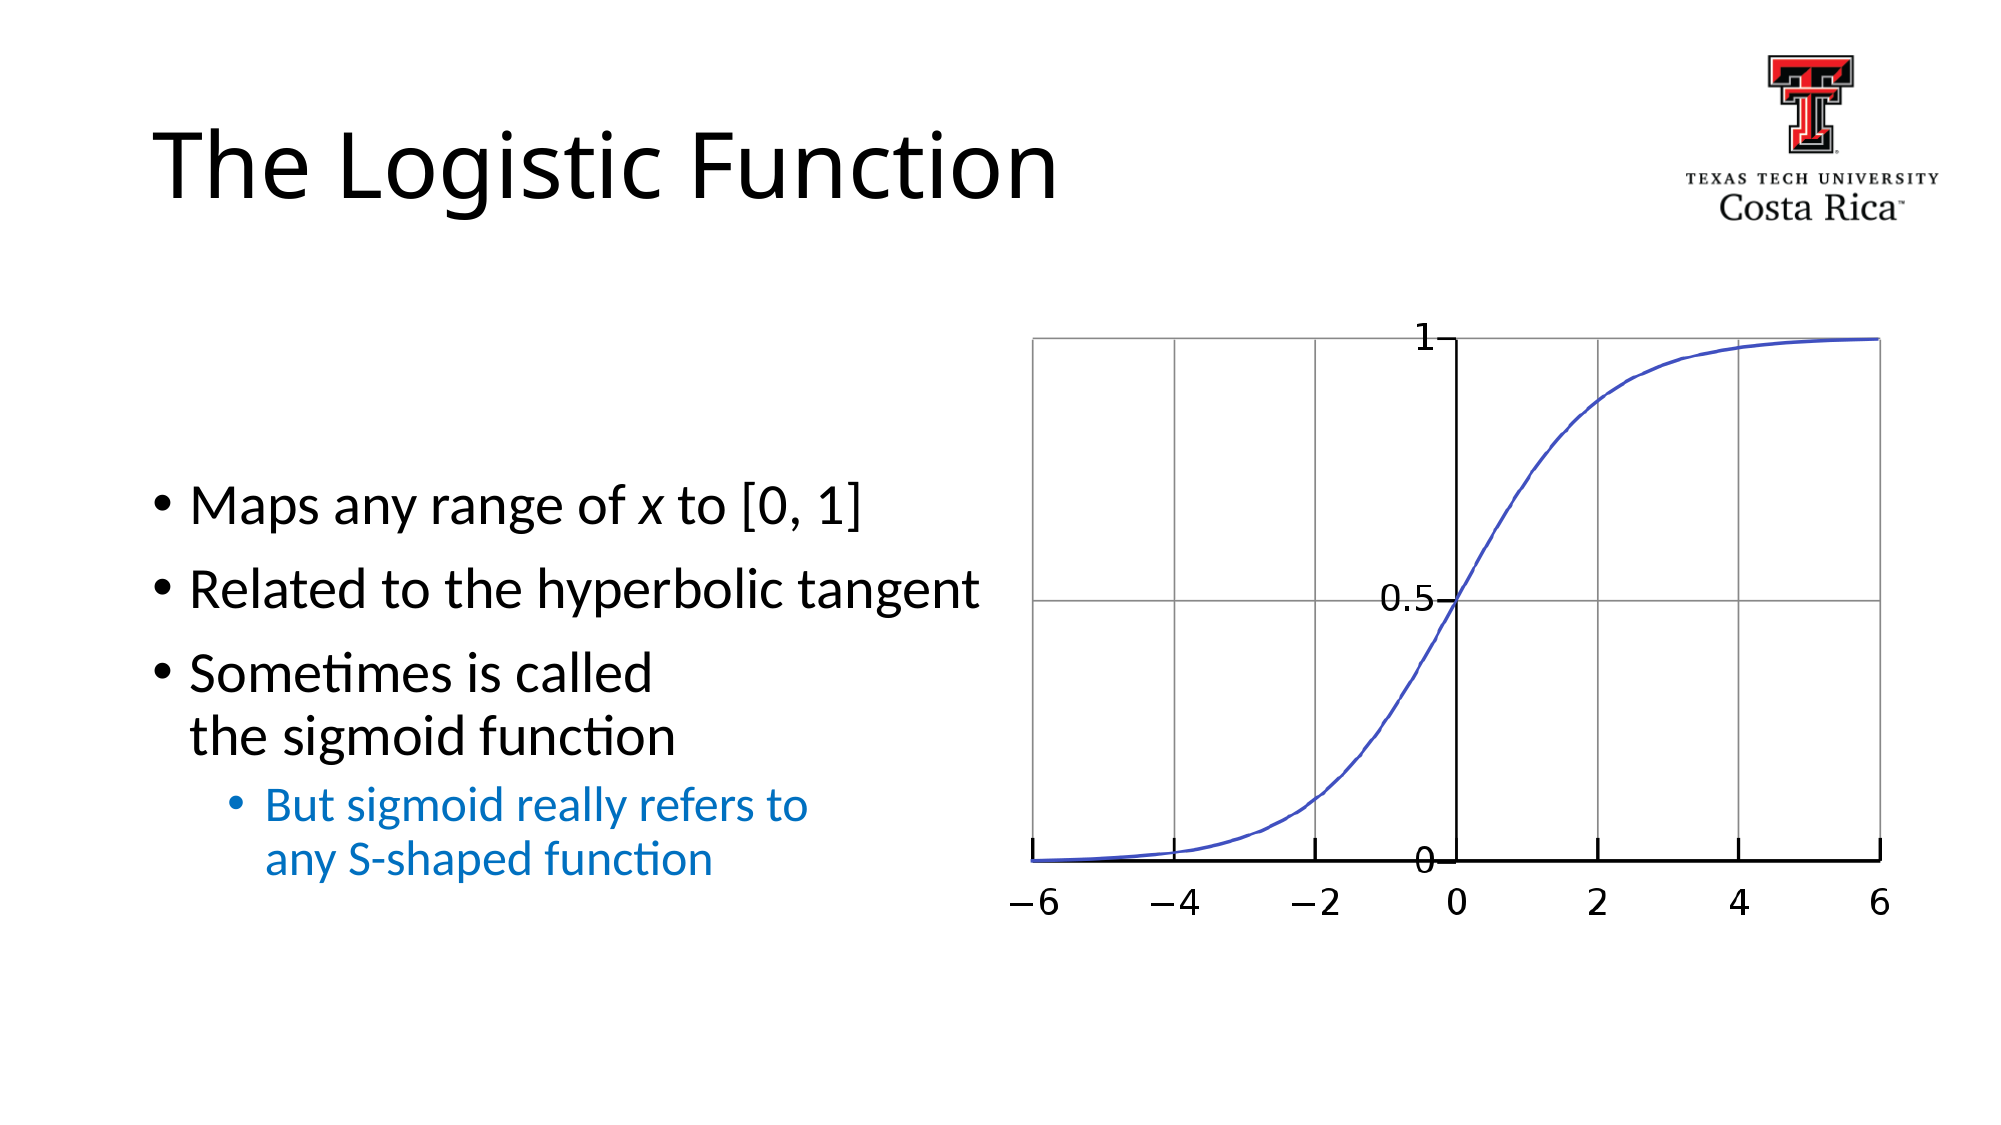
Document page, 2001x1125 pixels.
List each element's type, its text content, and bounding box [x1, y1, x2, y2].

picture [1664, 30, 1964, 251]
picture [970, 299, 1942, 948]
title The Logistic Function [137, 59, 1863, 278]
